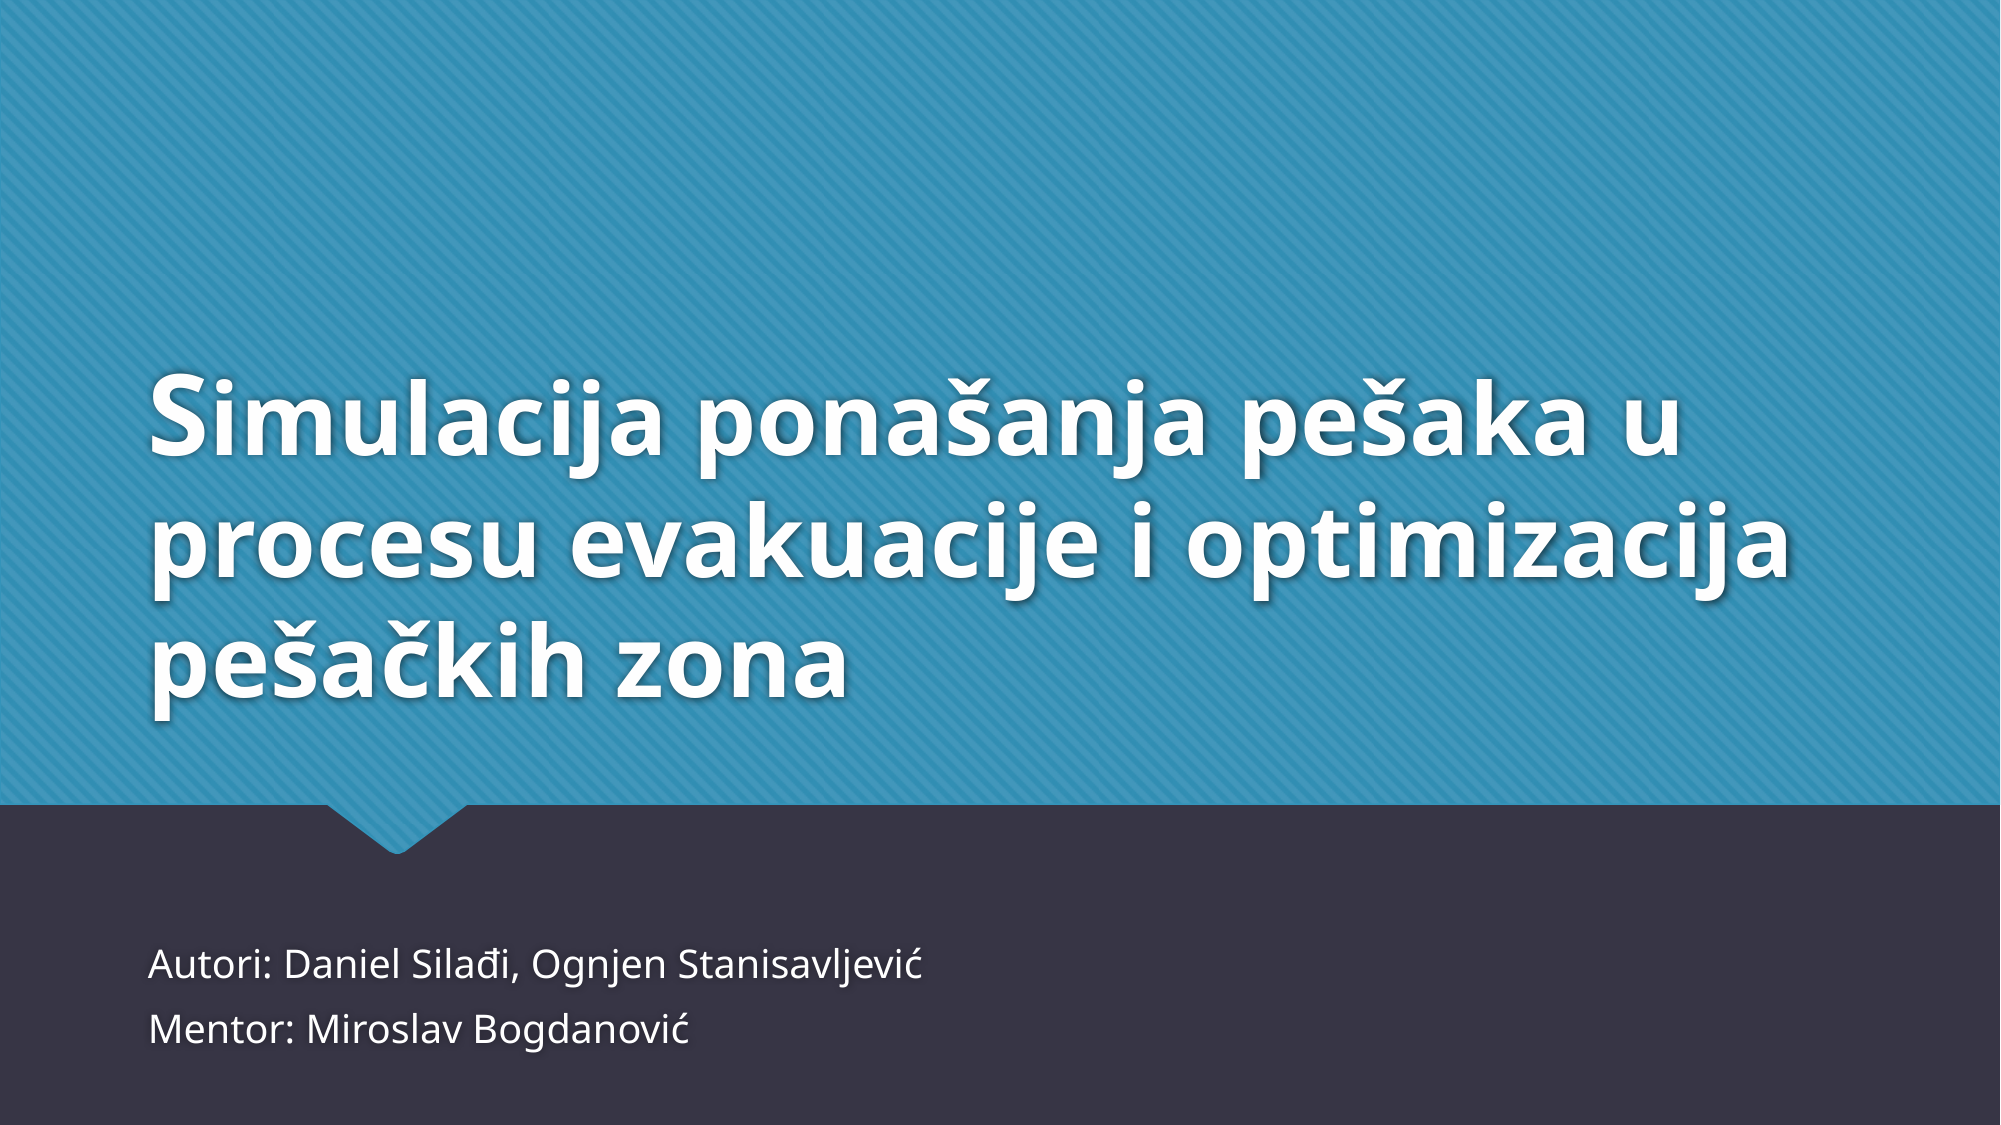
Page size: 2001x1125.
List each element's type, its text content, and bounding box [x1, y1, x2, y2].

title Simulacija ponašanja pešaka u procesu evakuacije i optimizacija pešačkih zona [132, 237, 1868, 726]
subtitle Autori: Daniel Silađi, Ognjen Stanisavljević Mentor: Miroslav Bogdanović [132, 866, 1868, 1059]
